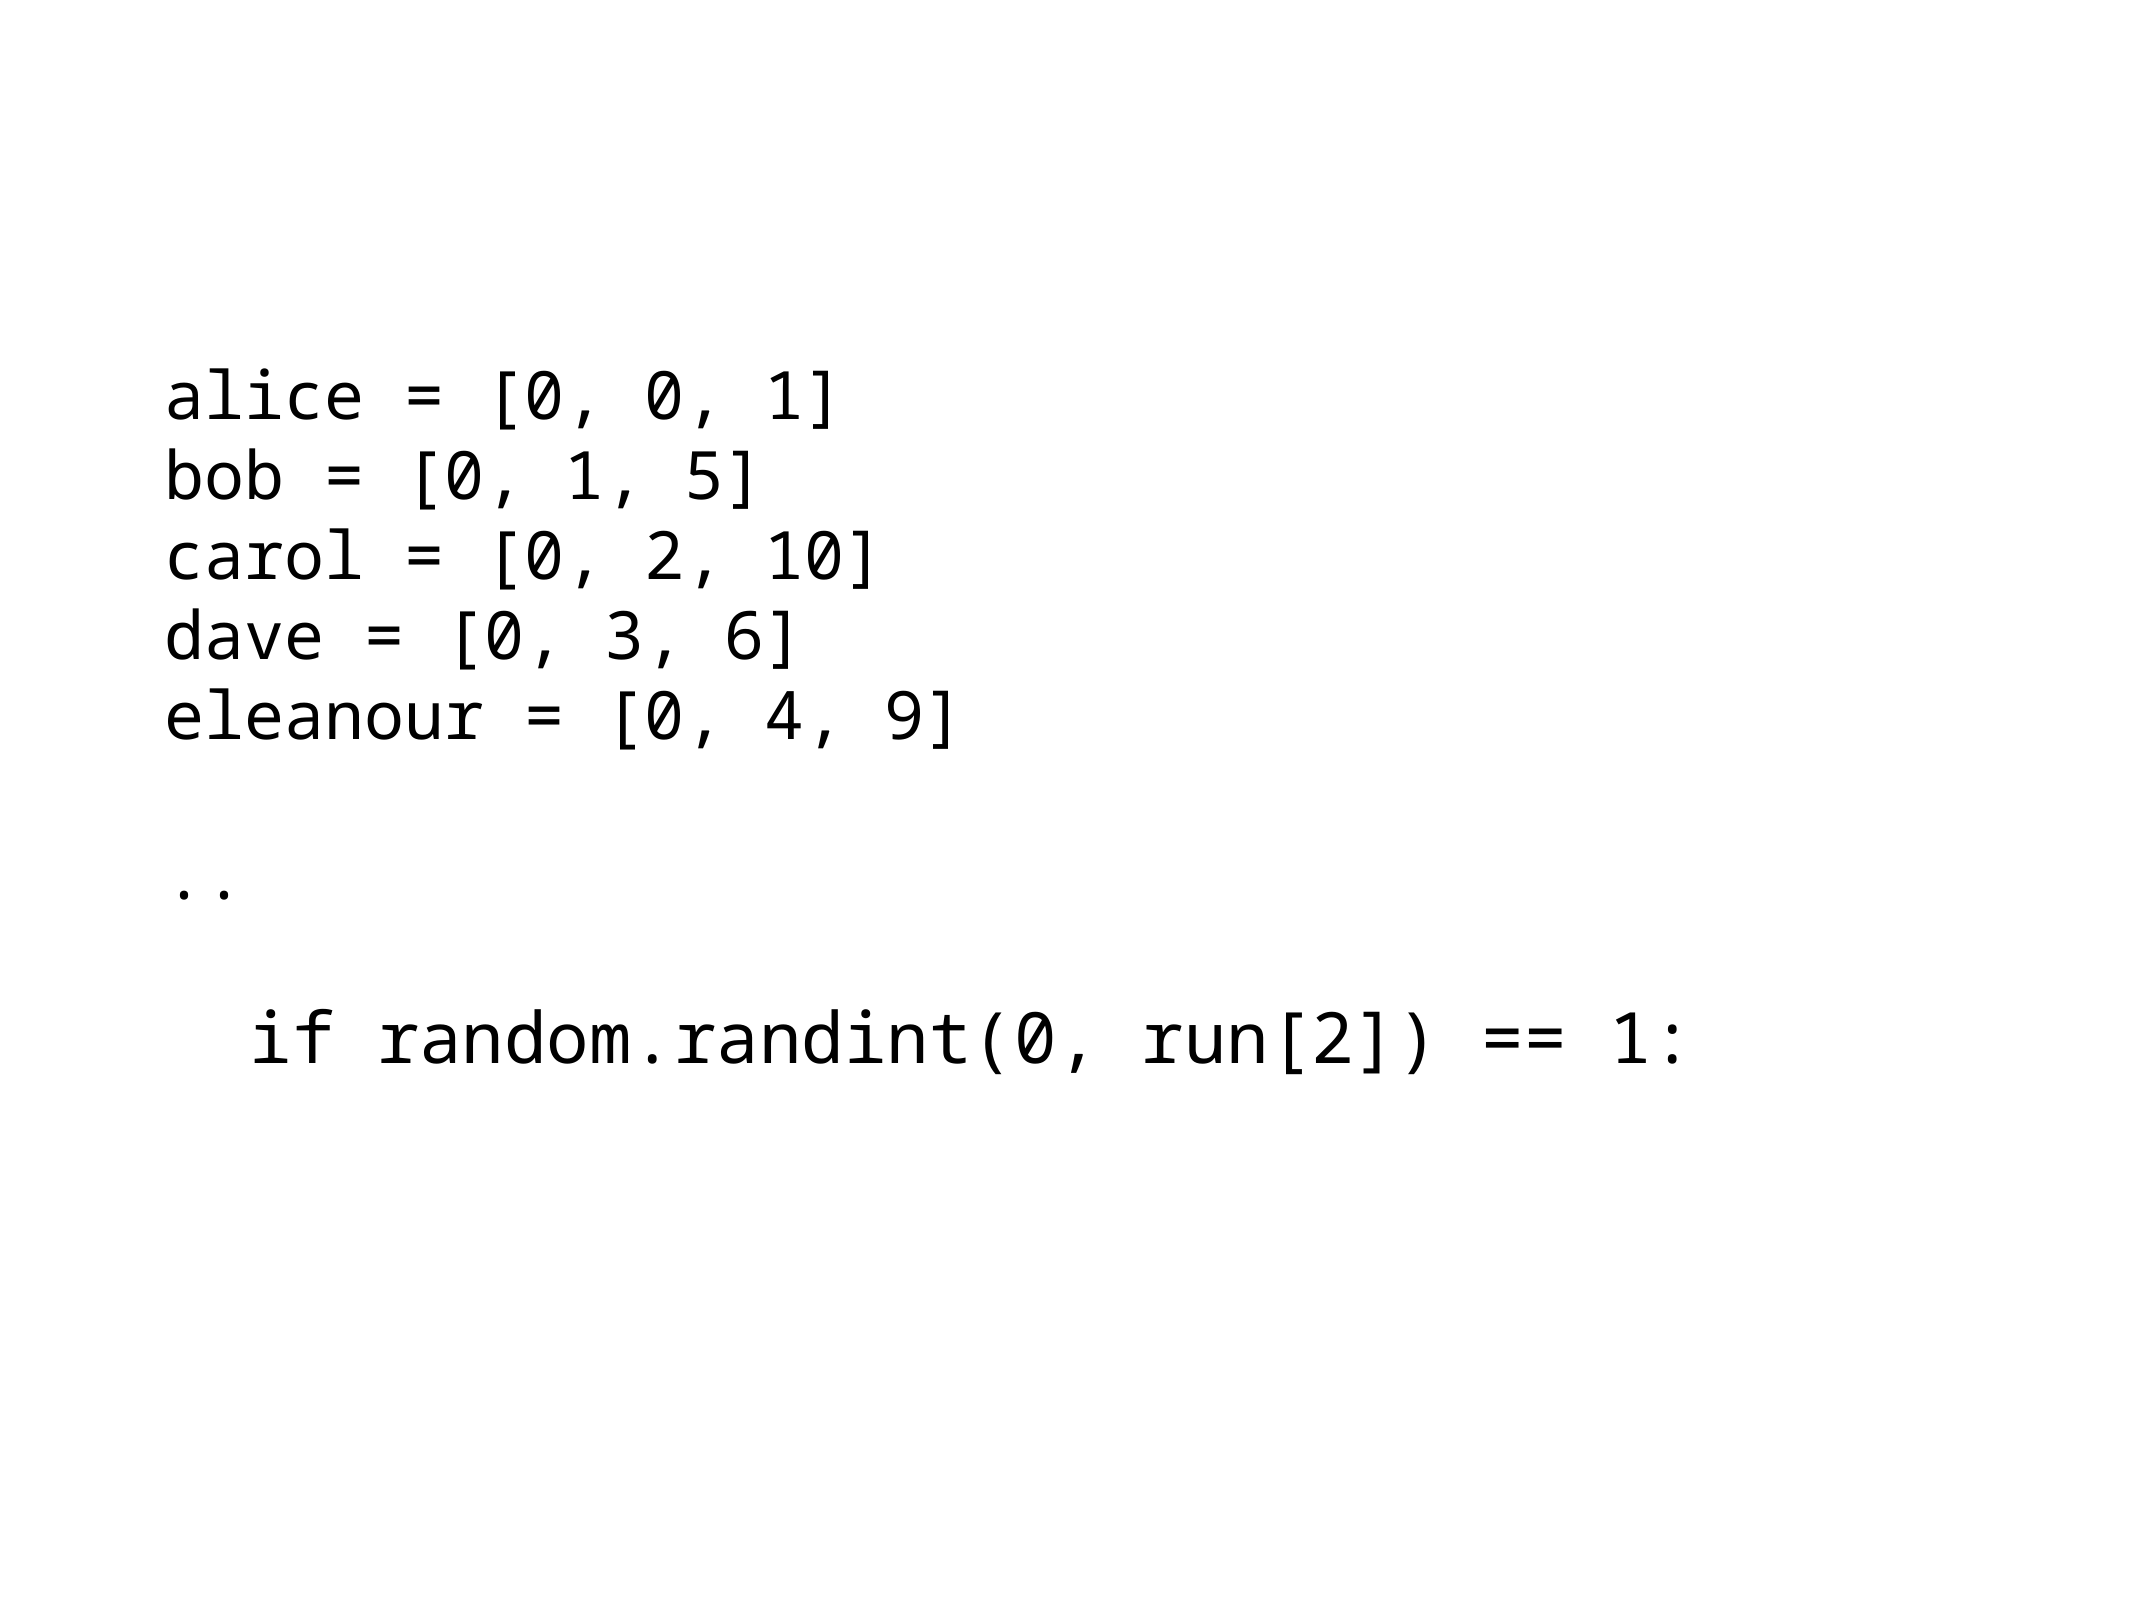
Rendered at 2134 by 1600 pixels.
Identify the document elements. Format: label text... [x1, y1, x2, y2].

text_box alice = [0, 0, 1] bob = [0, 1, 5] carol = [0, 2, 10] dave = [0, 3, 6] eleanour = [0, 4, 9] .. if random.randint(0, run[2]) == 1: [156, 344, 1978, 1256]
